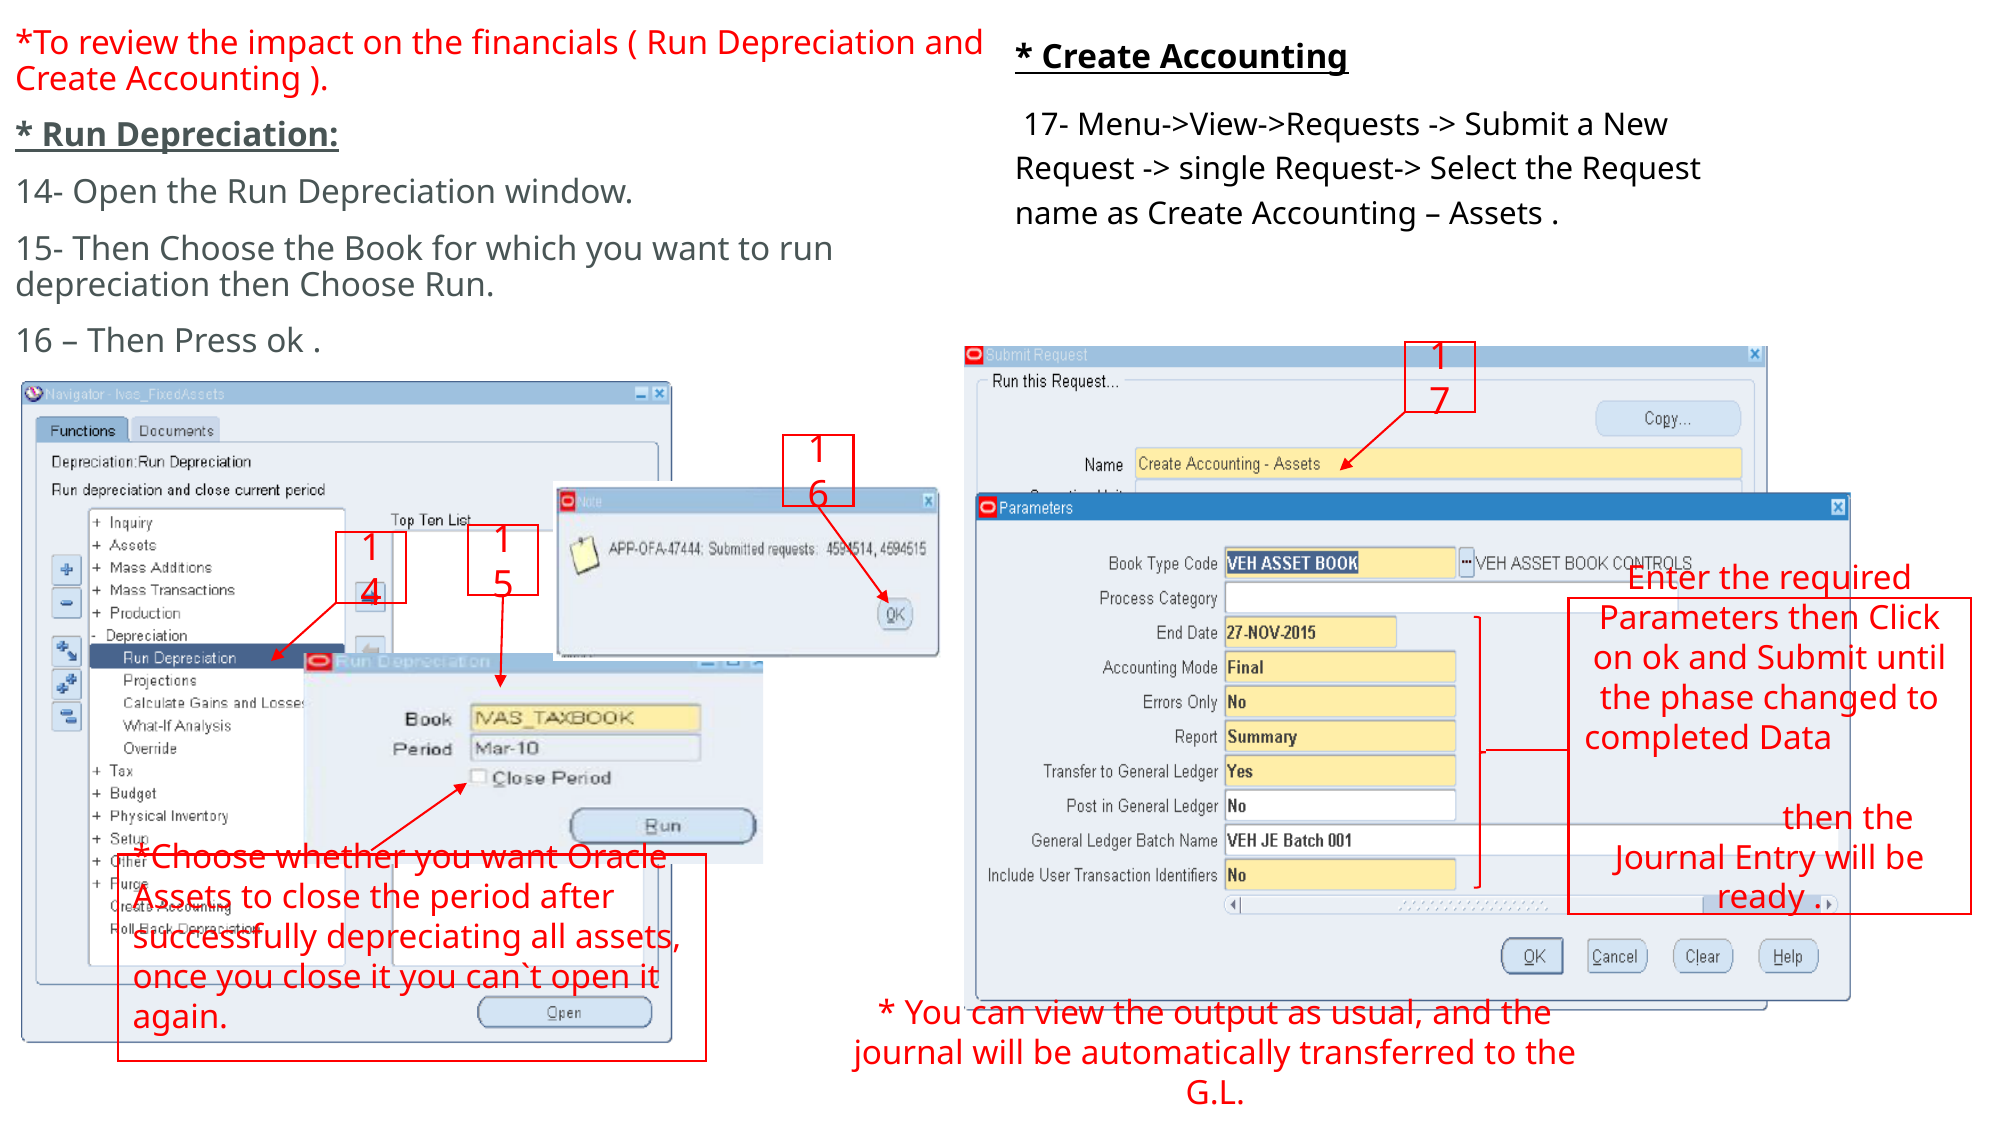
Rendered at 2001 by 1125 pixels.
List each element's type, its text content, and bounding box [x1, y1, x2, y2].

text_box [783, 435, 889, 604]
list *To review the impact on the financials ( Run Depreciation and Create Accounting ). * Run Depreciation: 14- Open the Run Depreciation window. 15- Then Choose the Book for which you want to run depreciation then Choose Run. 16 – Then Press ok . [0, 17, 1009, 631]
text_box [371, 782, 467, 851]
text_box * You can view the output as usual, and the journal will be automatically transferred to the G.L. [821, 913, 1610, 1125]
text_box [467, 524, 539, 688]
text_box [270, 532, 407, 662]
picture [964, 346, 1852, 1012]
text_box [1339, 341, 1475, 471]
text_box *Choose whether you want Oracle Assets to close the period after successfully depreciating all assets, once you close it you can`t open it again. [117, 864, 707, 1062]
text_box * Create Accounting 17- Menu->View->Requests -> Submit a New Request -> single Request-> Select the Request name as Create Accounting – Assets . [999, 20, 1736, 312]
text_box Enter the required Parameters then Click on ok and Submit until the phase changed to completed Data then the Journal Entry will be ready . [1852, 597, 1972, 915]
picture [21, 381, 948, 1048]
